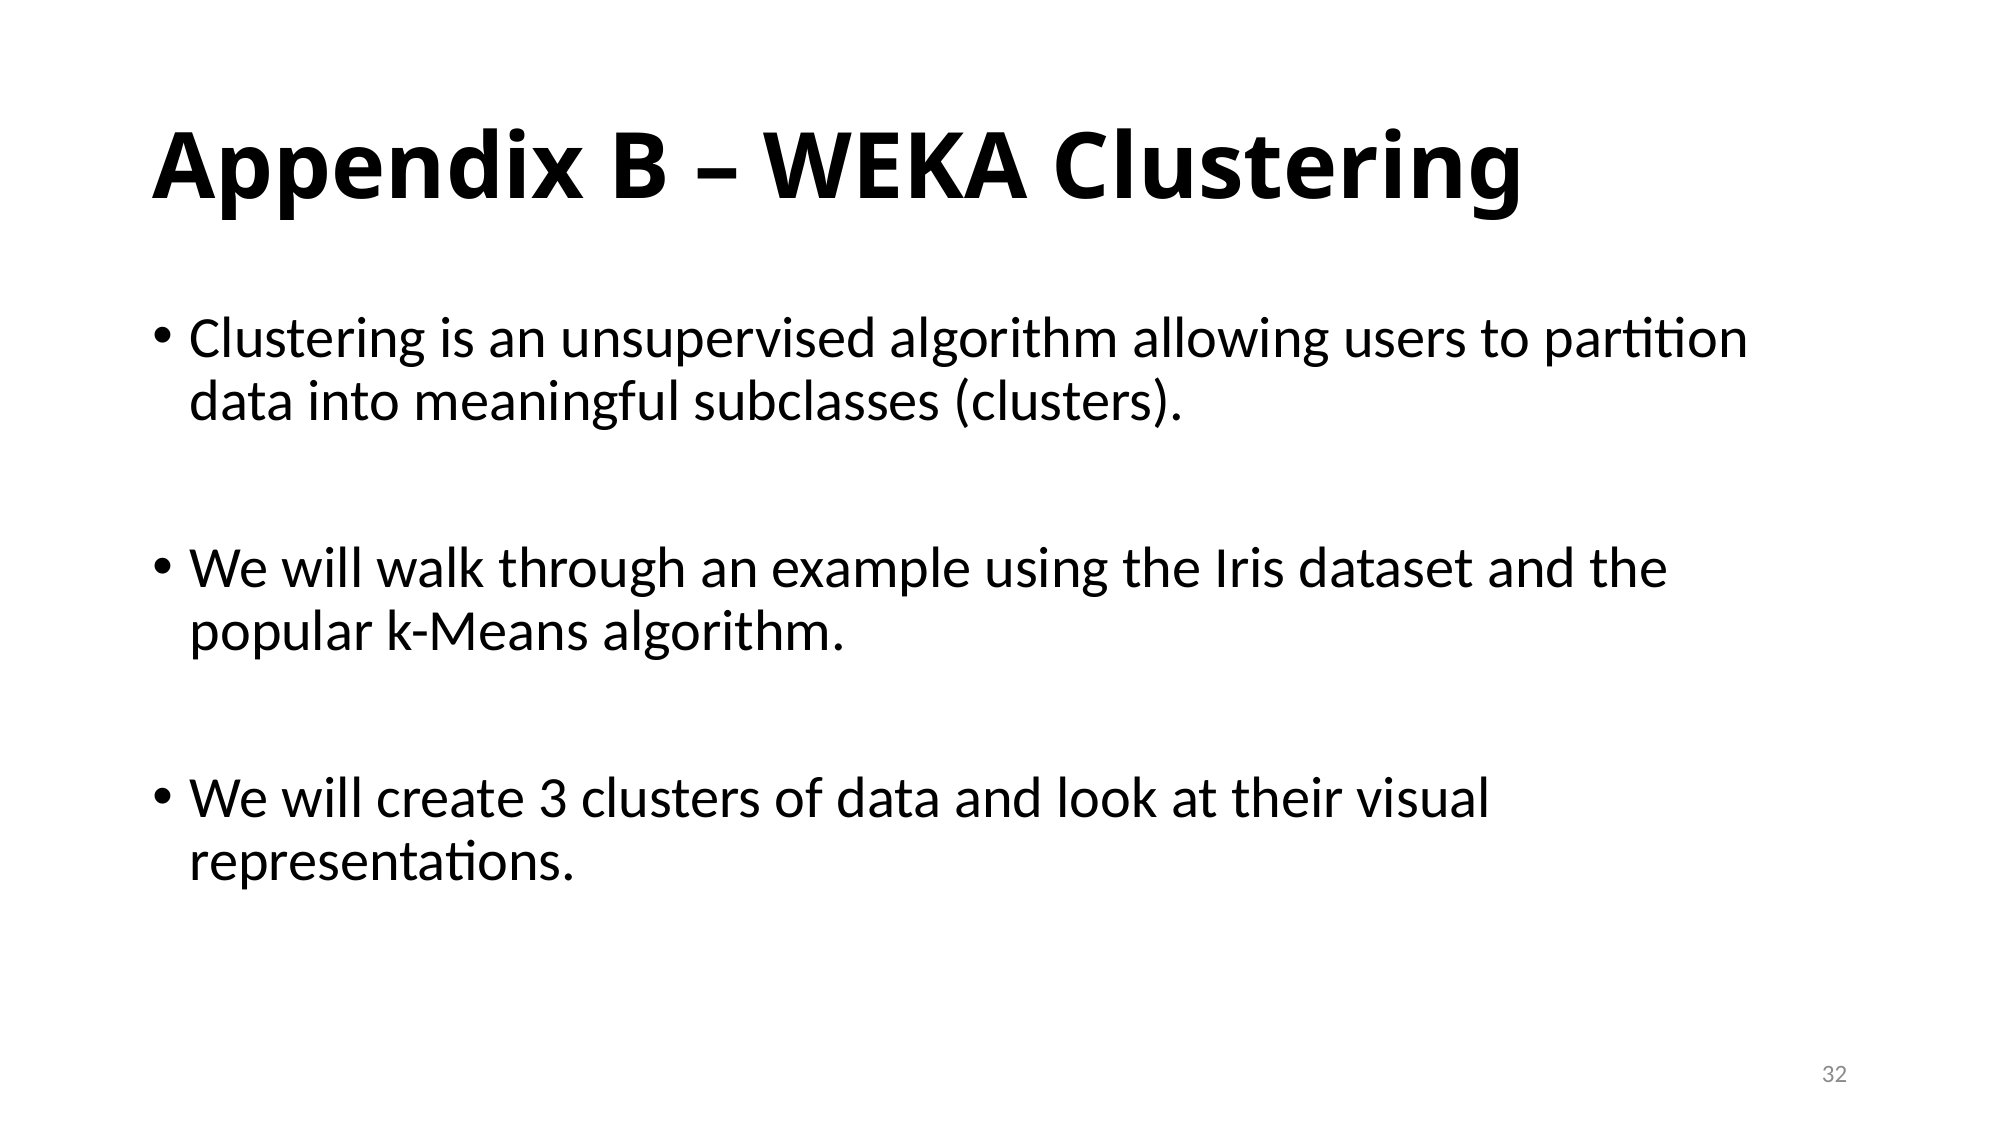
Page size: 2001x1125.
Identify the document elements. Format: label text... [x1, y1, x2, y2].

slide_number 32 [1412, 1042, 1863, 1103]
list Clustering is an unsupervised algorithm allowing users to partition data into meaningful subclasses (clusters). We will walk through an example using the Iris dataset and the popular k-Means algorithm. We will create 3 clusters of data and look at their visual representations. [137, 299, 1863, 1014]
title Appendix B – WEKA Clustering [137, 59, 1863, 278]
